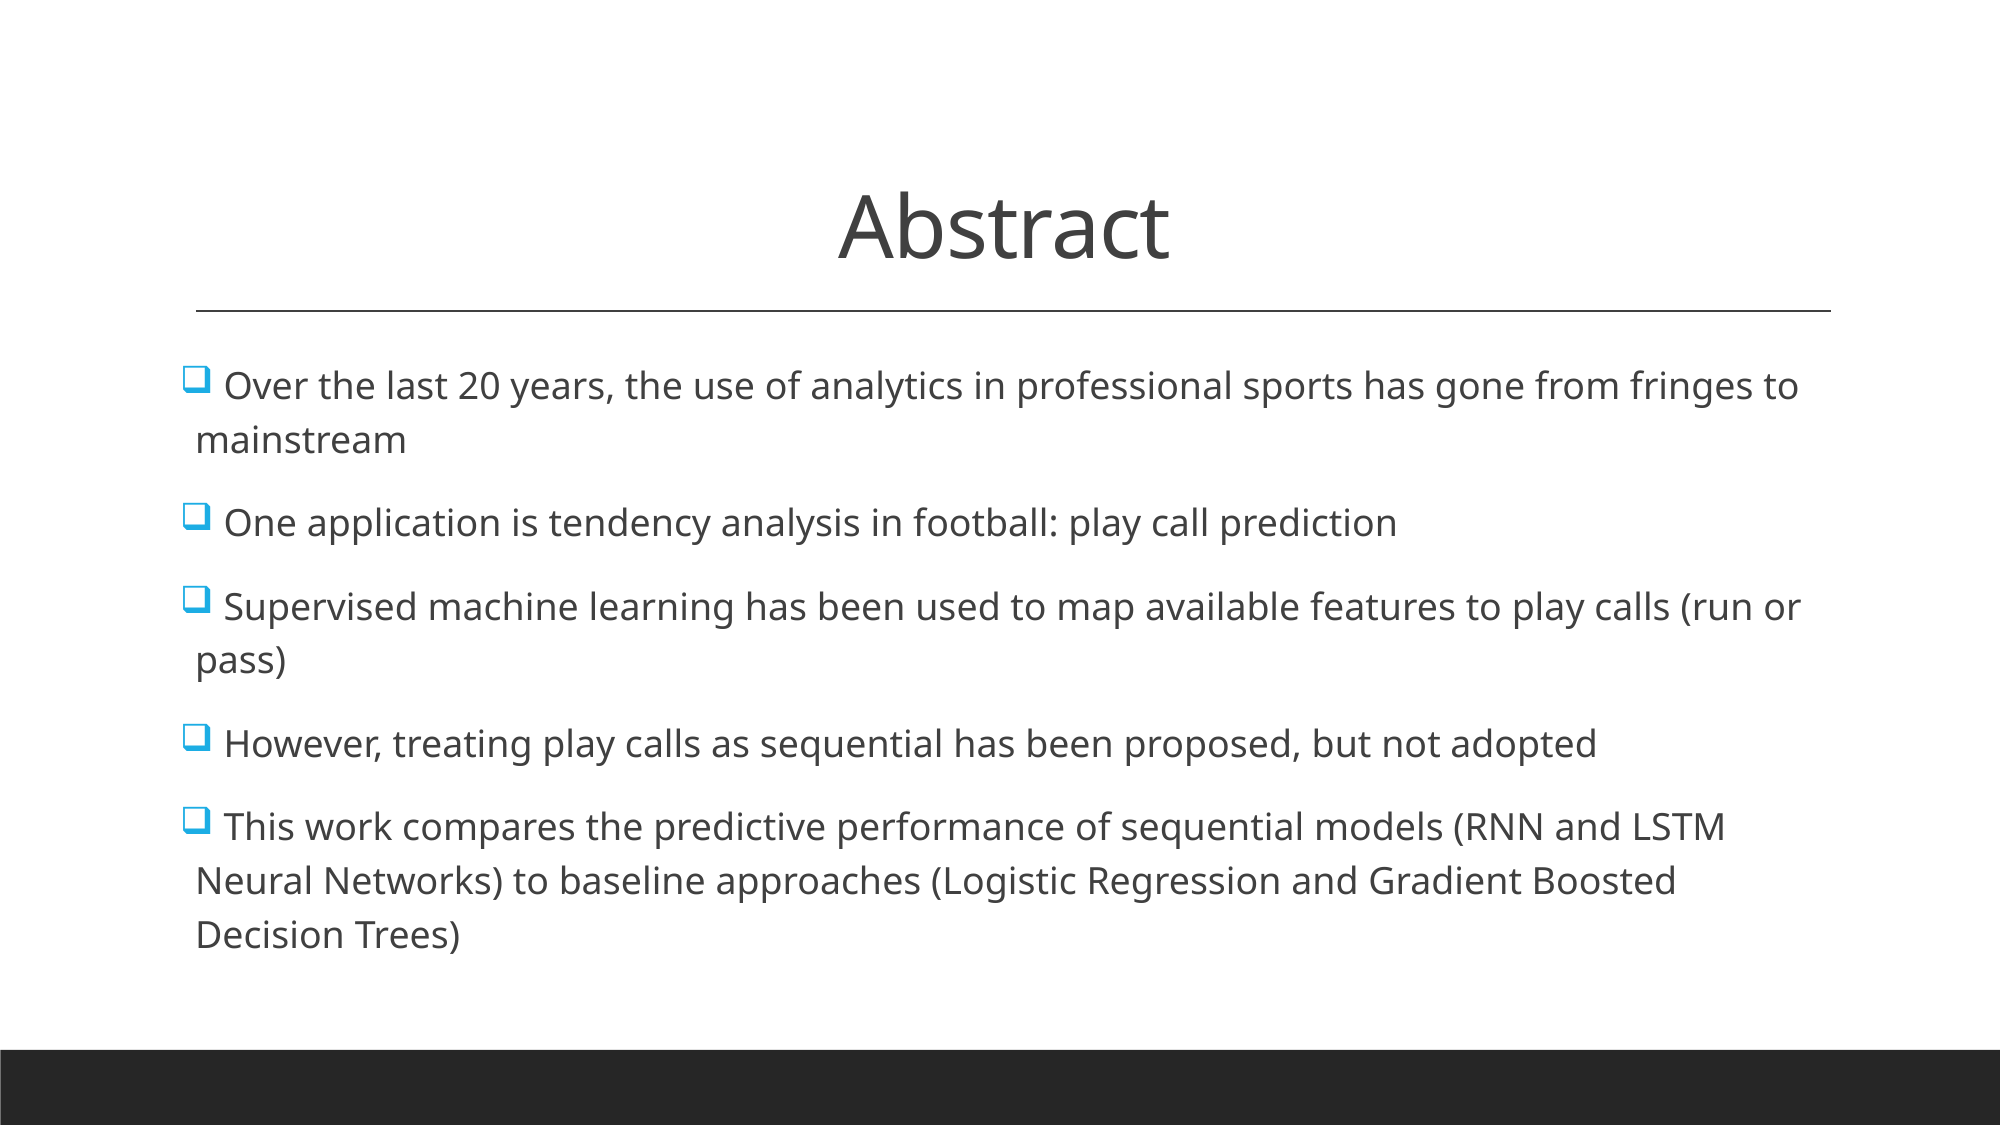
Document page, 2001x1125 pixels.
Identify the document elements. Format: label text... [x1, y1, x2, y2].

title Abstract [180, 47, 1830, 285]
list Over the last 20 years, the use of analytics in professional sports has gone from fringes to mainstream One application is tendency analysis in football: play call prediction Supervised machine learning has been used to map available features to play calls (run or pass) However, treating play calls as sequential has been proposed, but not adopted This work compares the predictive performance of sequential models (RNN and LSTM Neural Networks) to baseline approaches (Logistic Regression and Gradient Boosted Decision Trees) [180, 345, 1830, 963]
